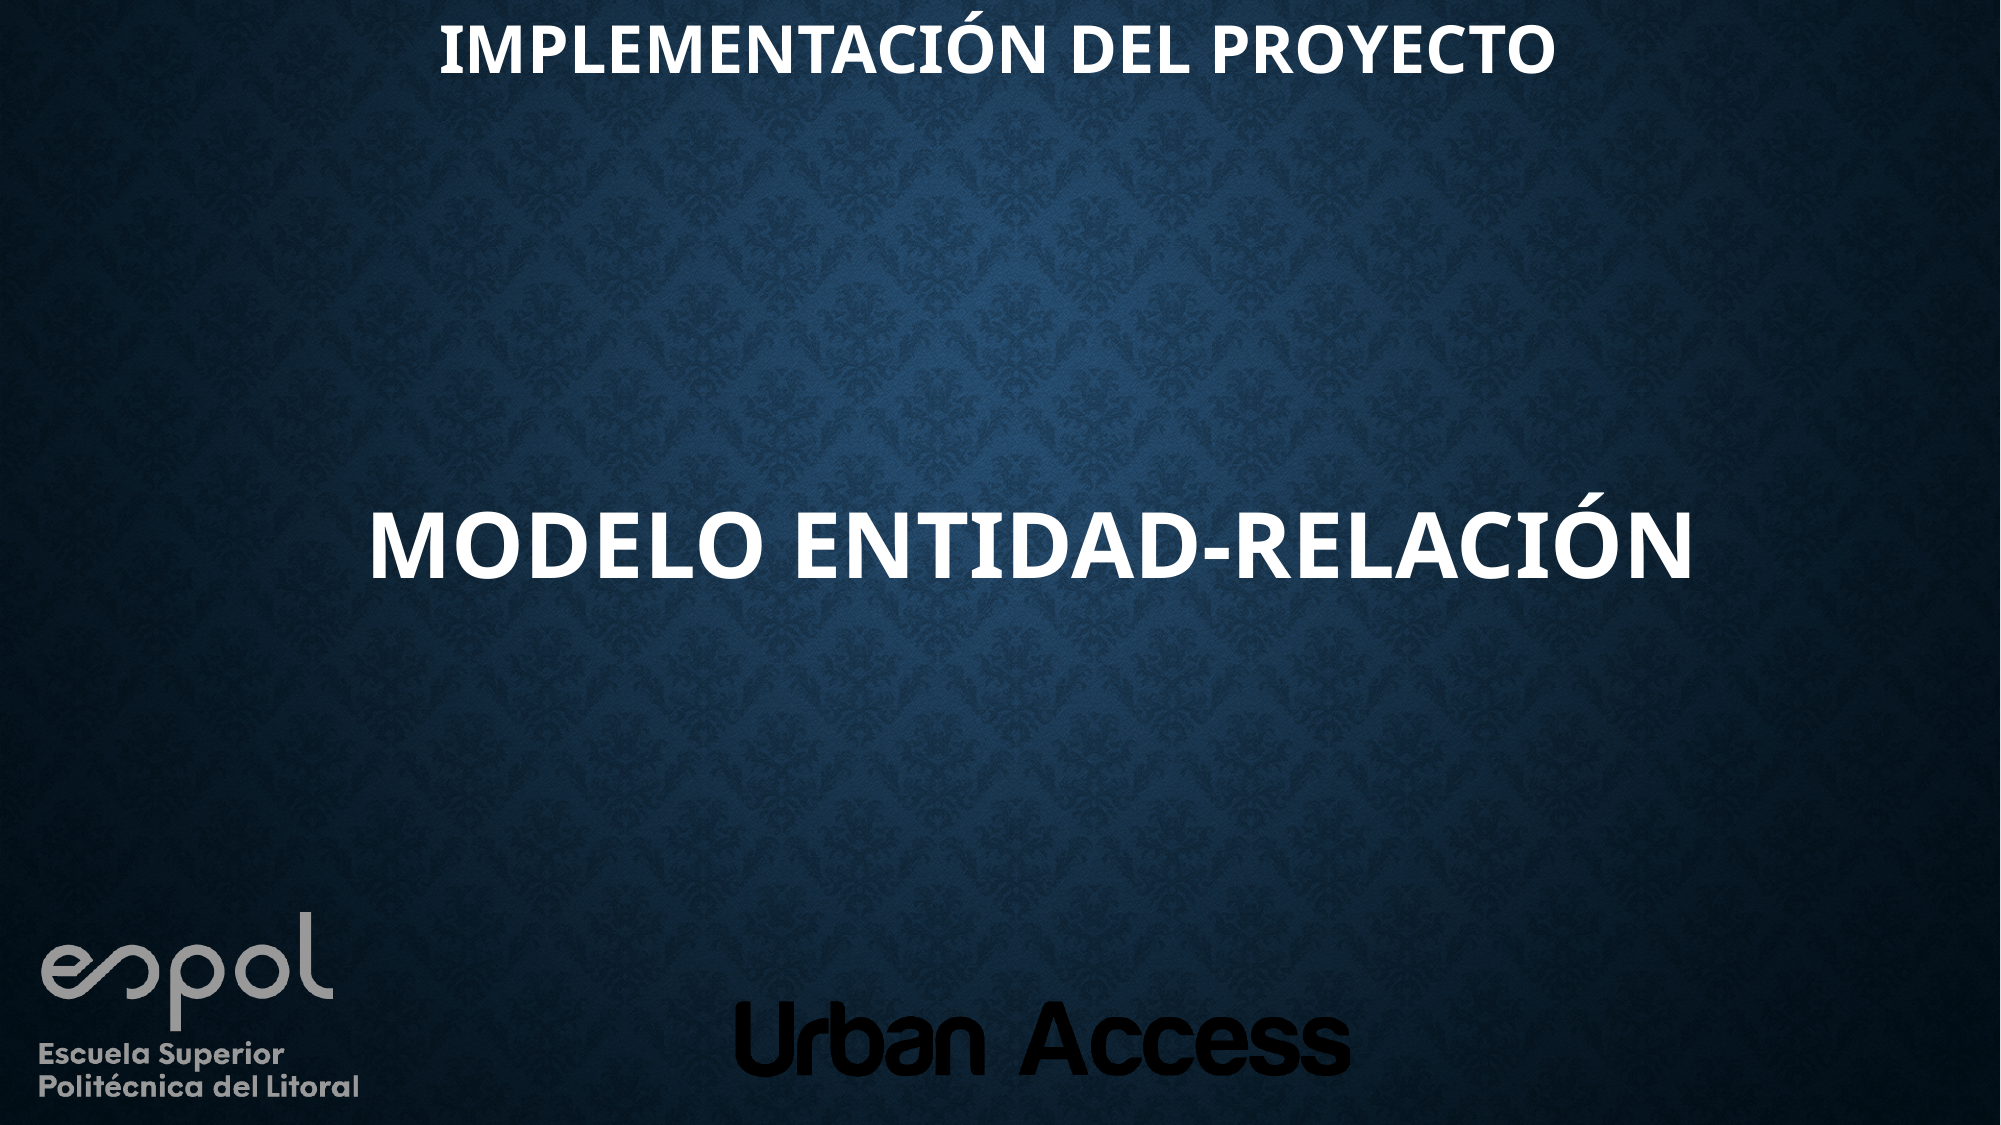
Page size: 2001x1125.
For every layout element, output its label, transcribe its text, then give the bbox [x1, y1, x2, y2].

picture [39, 911, 358, 1098]
list MODELO ENTIDAD-RELACIÓN [183, 305, 1882, 765]
title Implementación del proyecto [149, 8, 1849, 175]
picture [701, 975, 1351, 1102]
